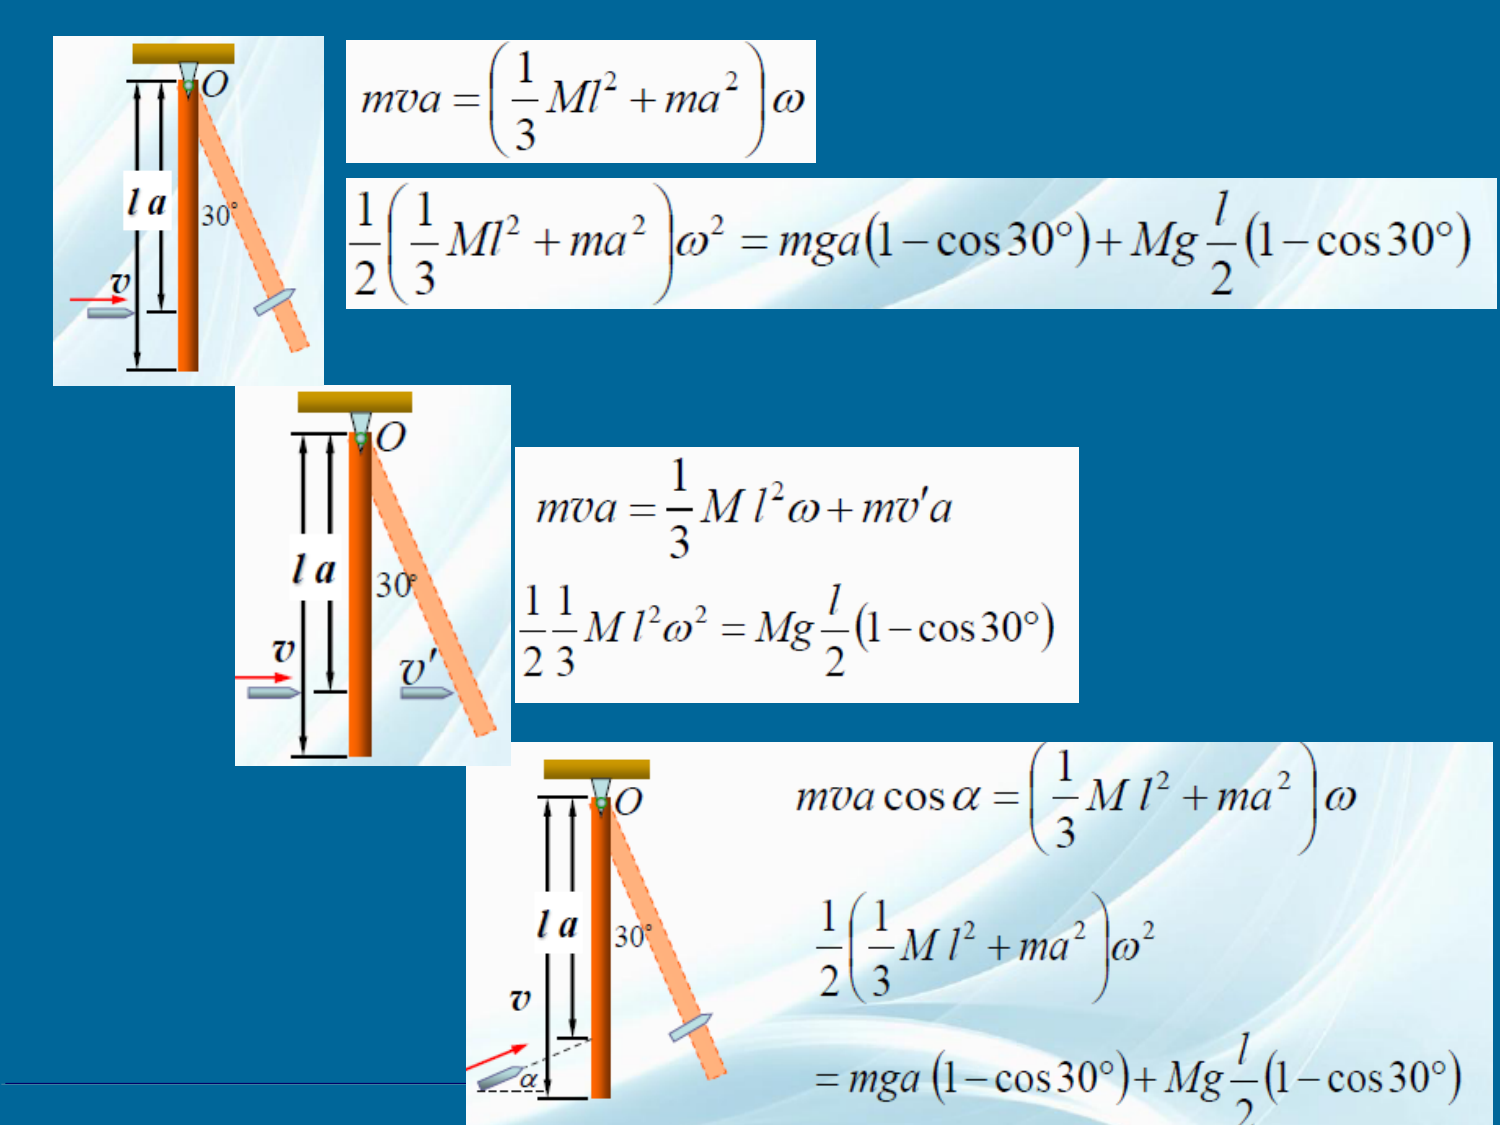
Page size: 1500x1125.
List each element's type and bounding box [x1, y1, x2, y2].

picture [466, 743, 1492, 1125]
text_box [52, 36, 1497, 386]
text_box [235, 393, 1080, 766]
